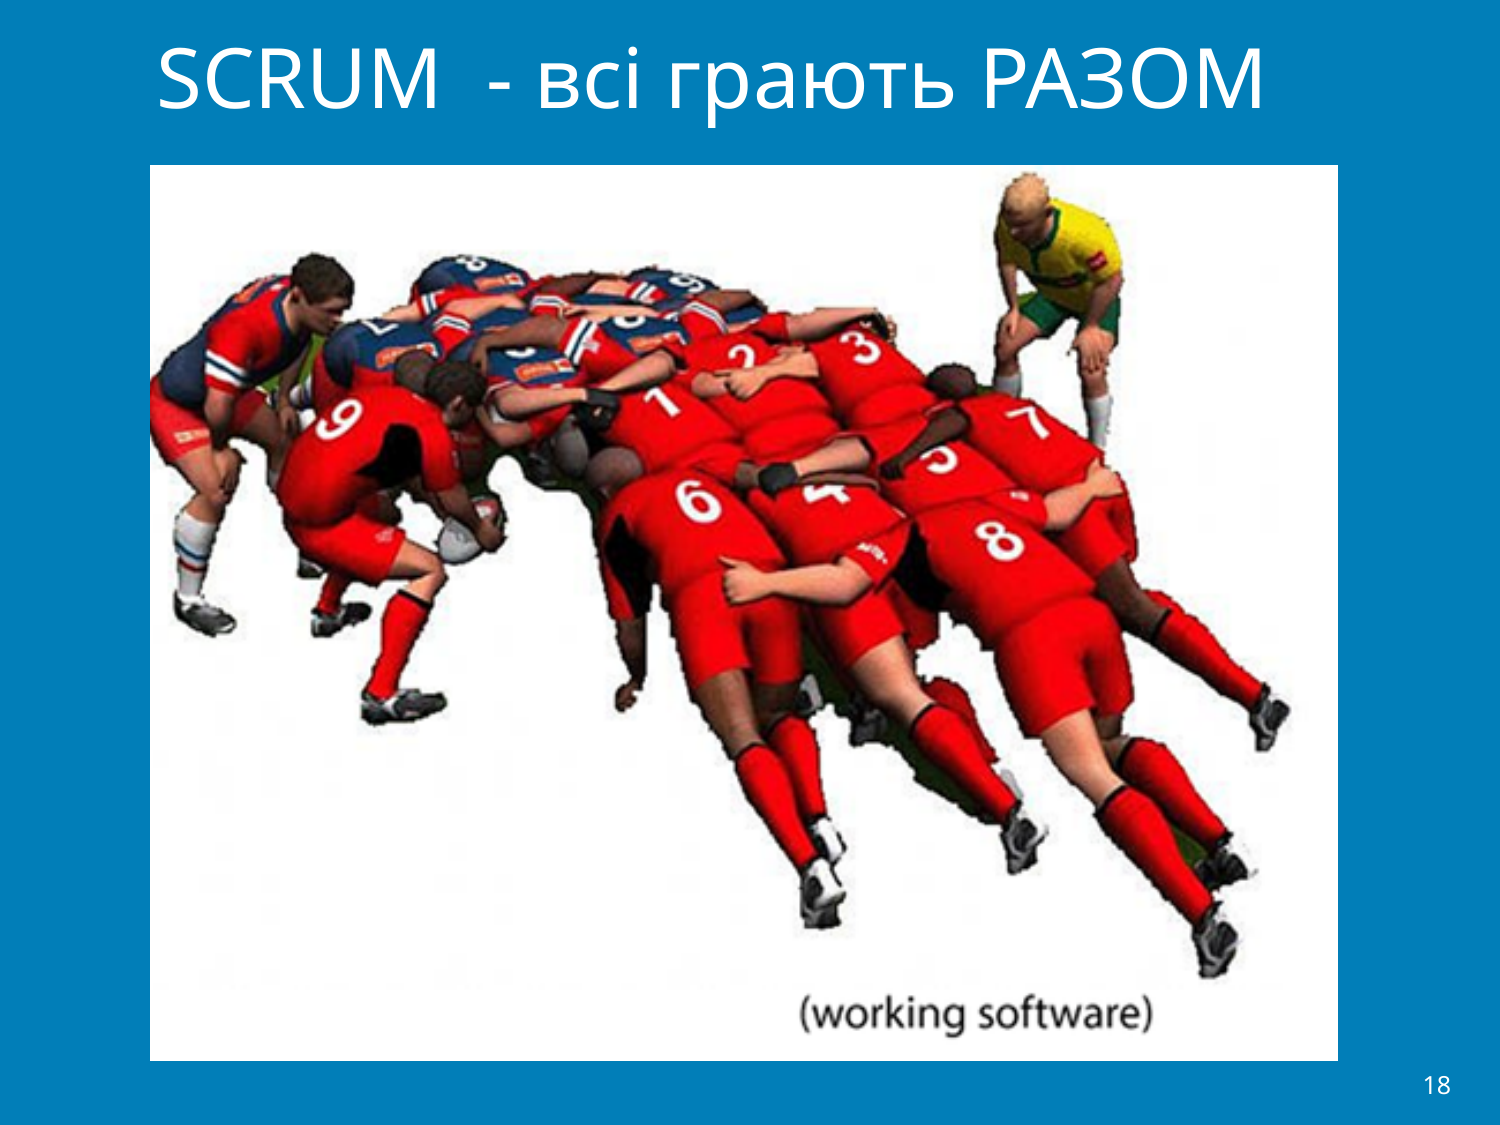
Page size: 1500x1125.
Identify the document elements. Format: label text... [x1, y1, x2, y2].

title SCRUM - всі грають РАЗОМ [37, 0, 1388, 150]
picture [151, 166, 1337, 1060]
slide_number 18 [1116, 1057, 1467, 1117]
